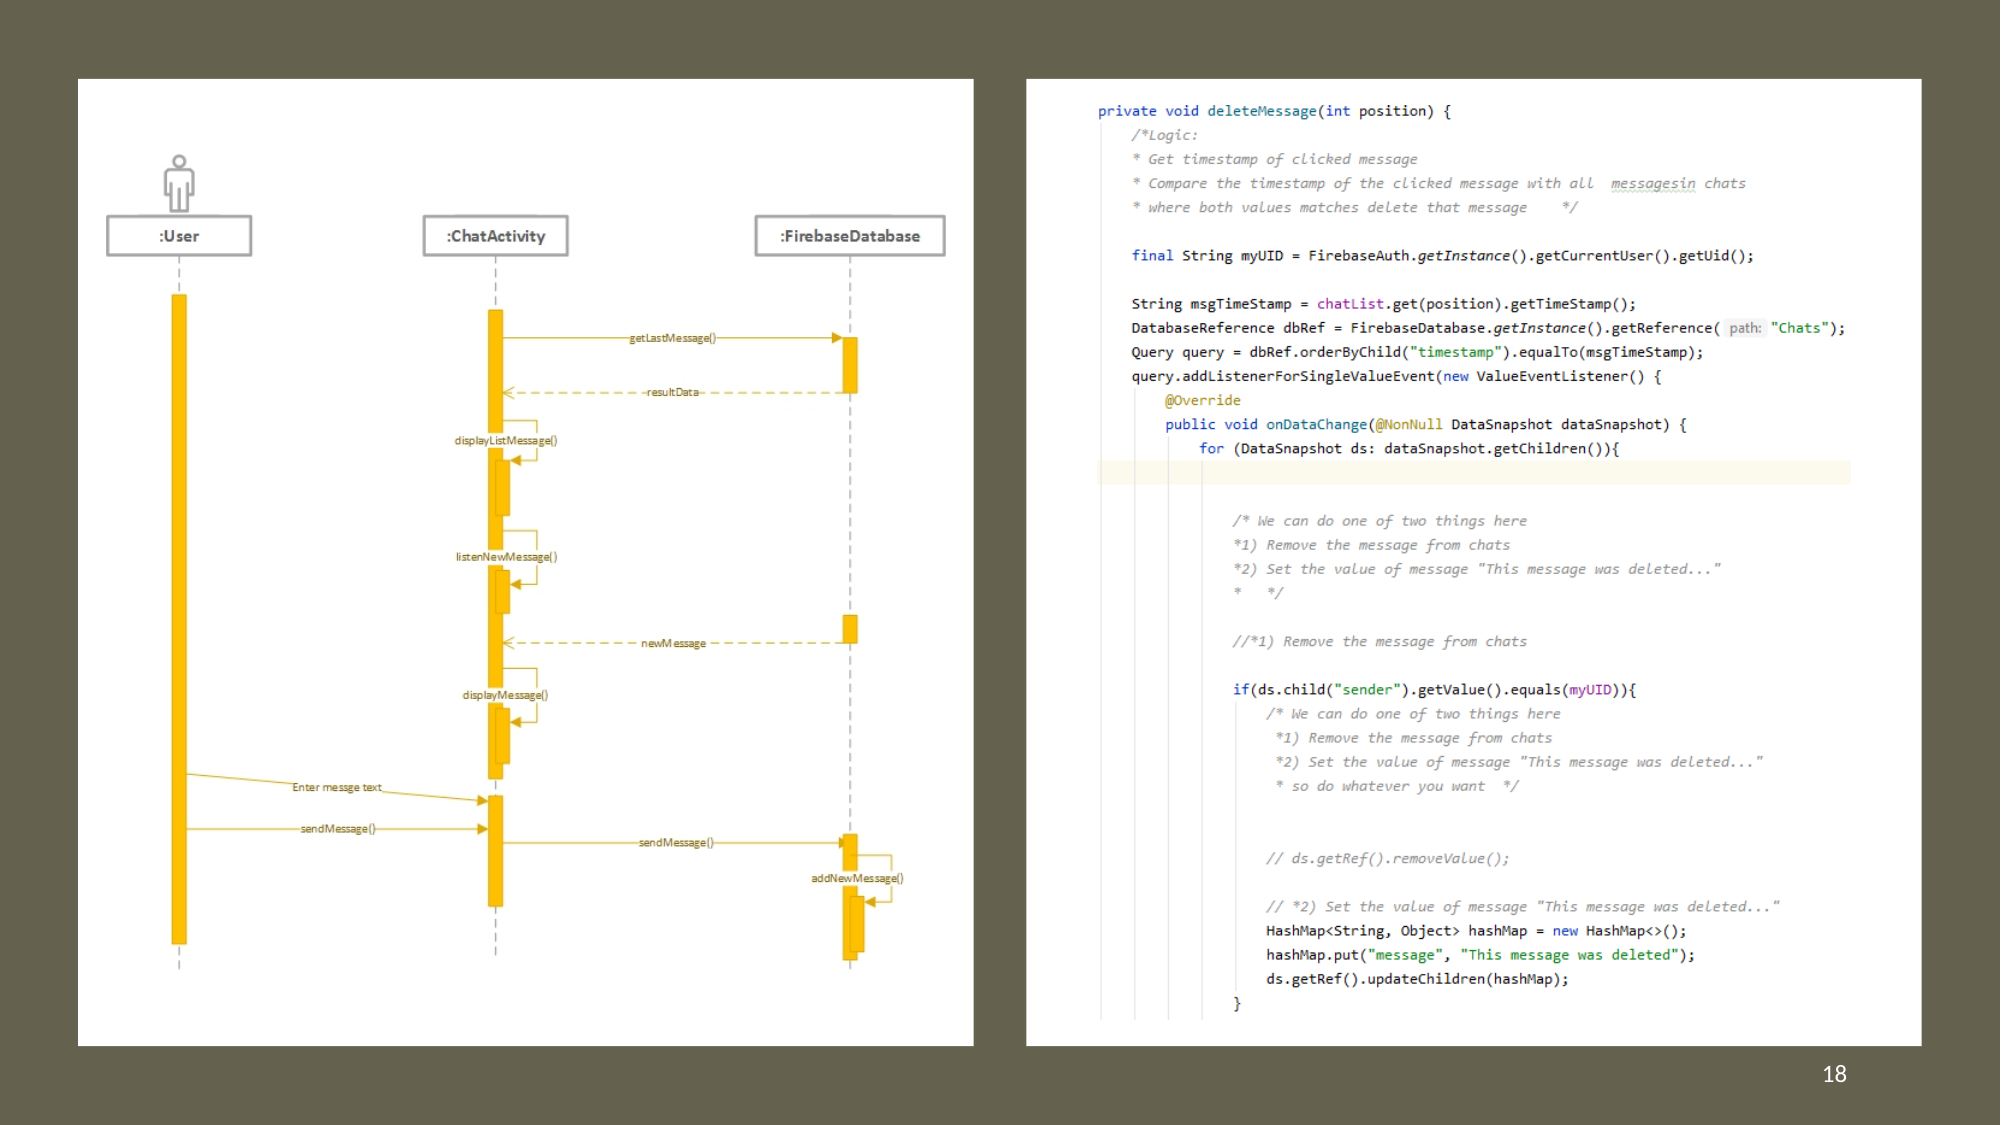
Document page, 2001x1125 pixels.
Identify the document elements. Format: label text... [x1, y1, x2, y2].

text_box [0, 0, 2000, 1125]
picture [105, 153, 947, 972]
slide_number 18 [1412, 1042, 1863, 1103]
picture [1097, 105, 1851, 1020]
text_box [77, 78, 975, 1047]
text_box [1025, 78, 1923, 1047]
